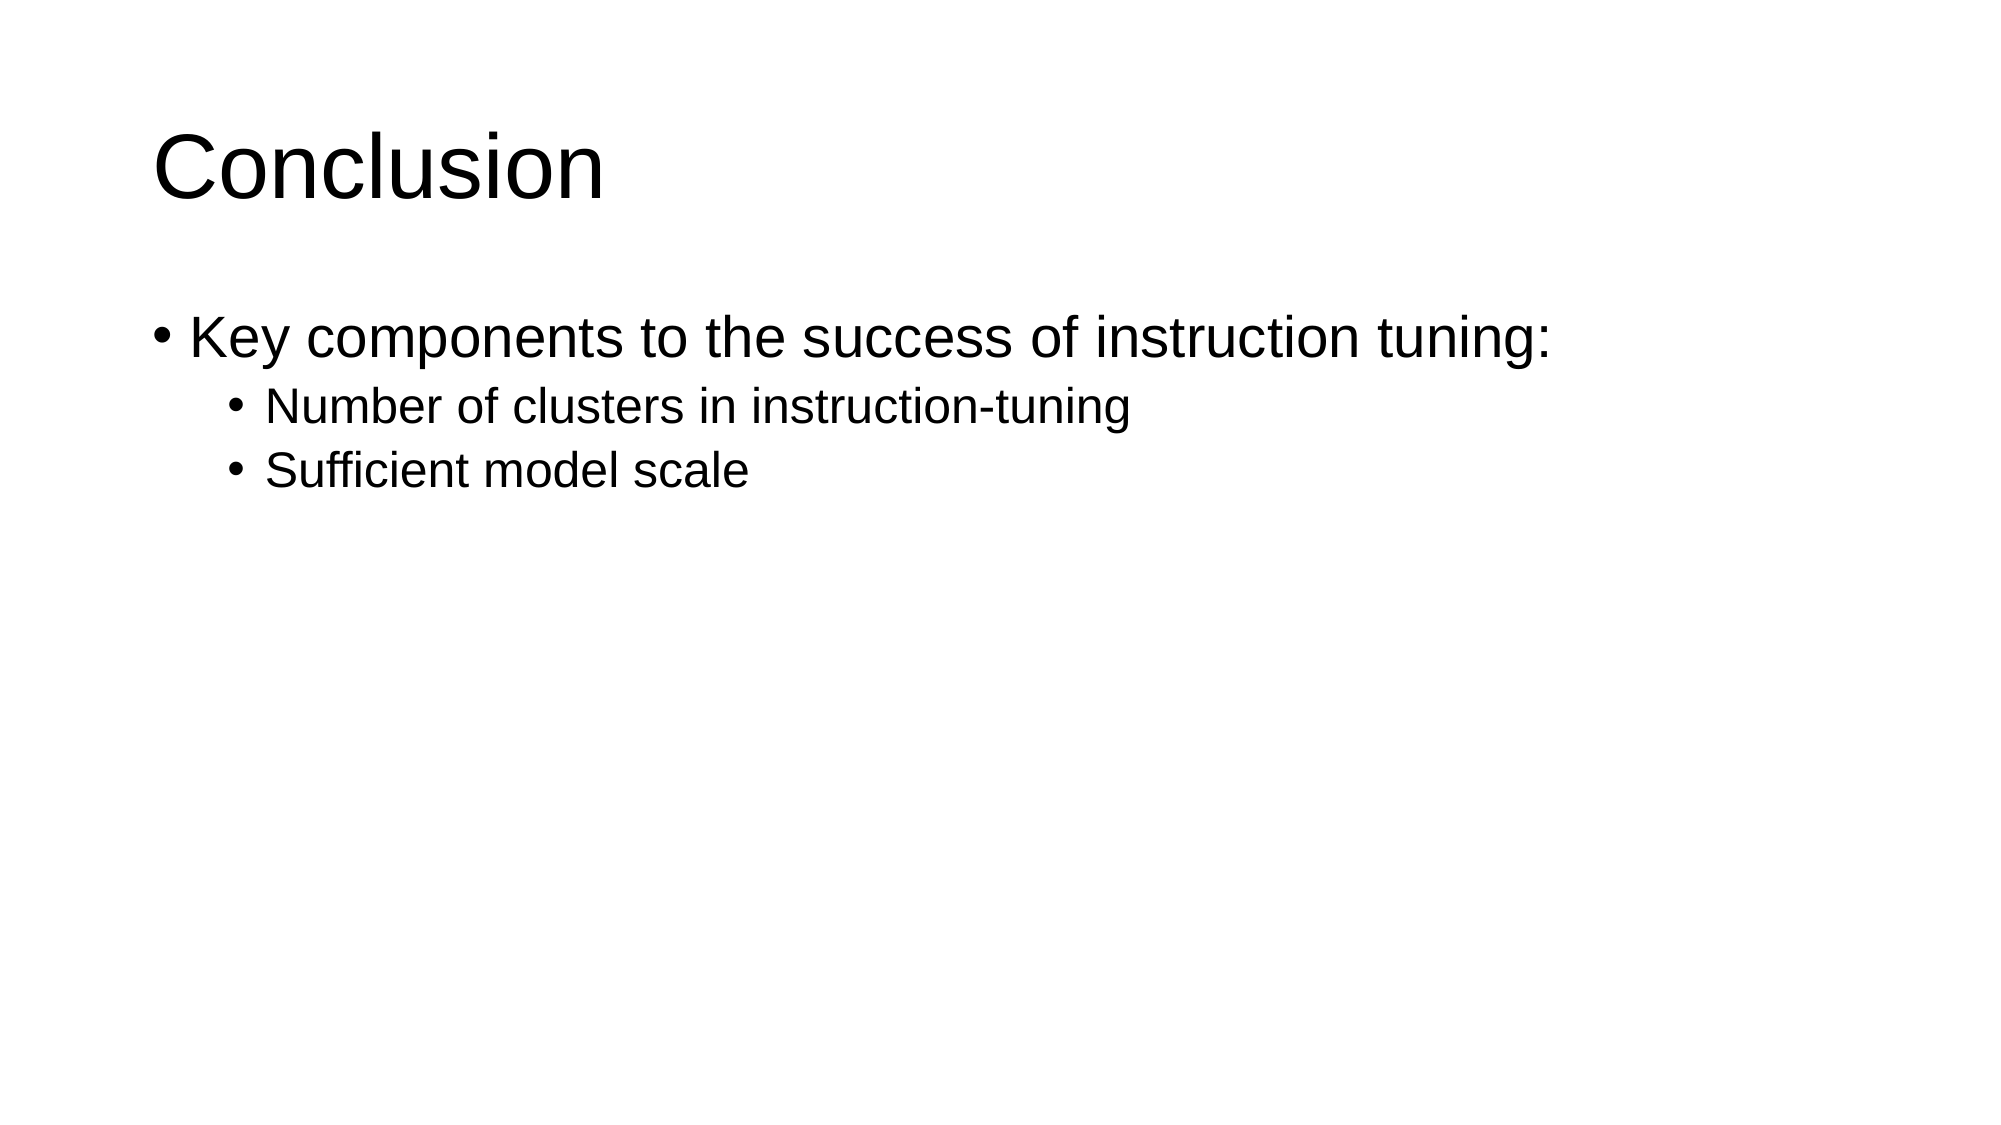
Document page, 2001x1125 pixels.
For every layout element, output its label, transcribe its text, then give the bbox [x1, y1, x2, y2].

list Key components to the success of instruction tuning: Number of clusters in instruction-tuning Sufficient model scale [137, 299, 1863, 1014]
title Conclusion [137, 59, 1863, 278]
